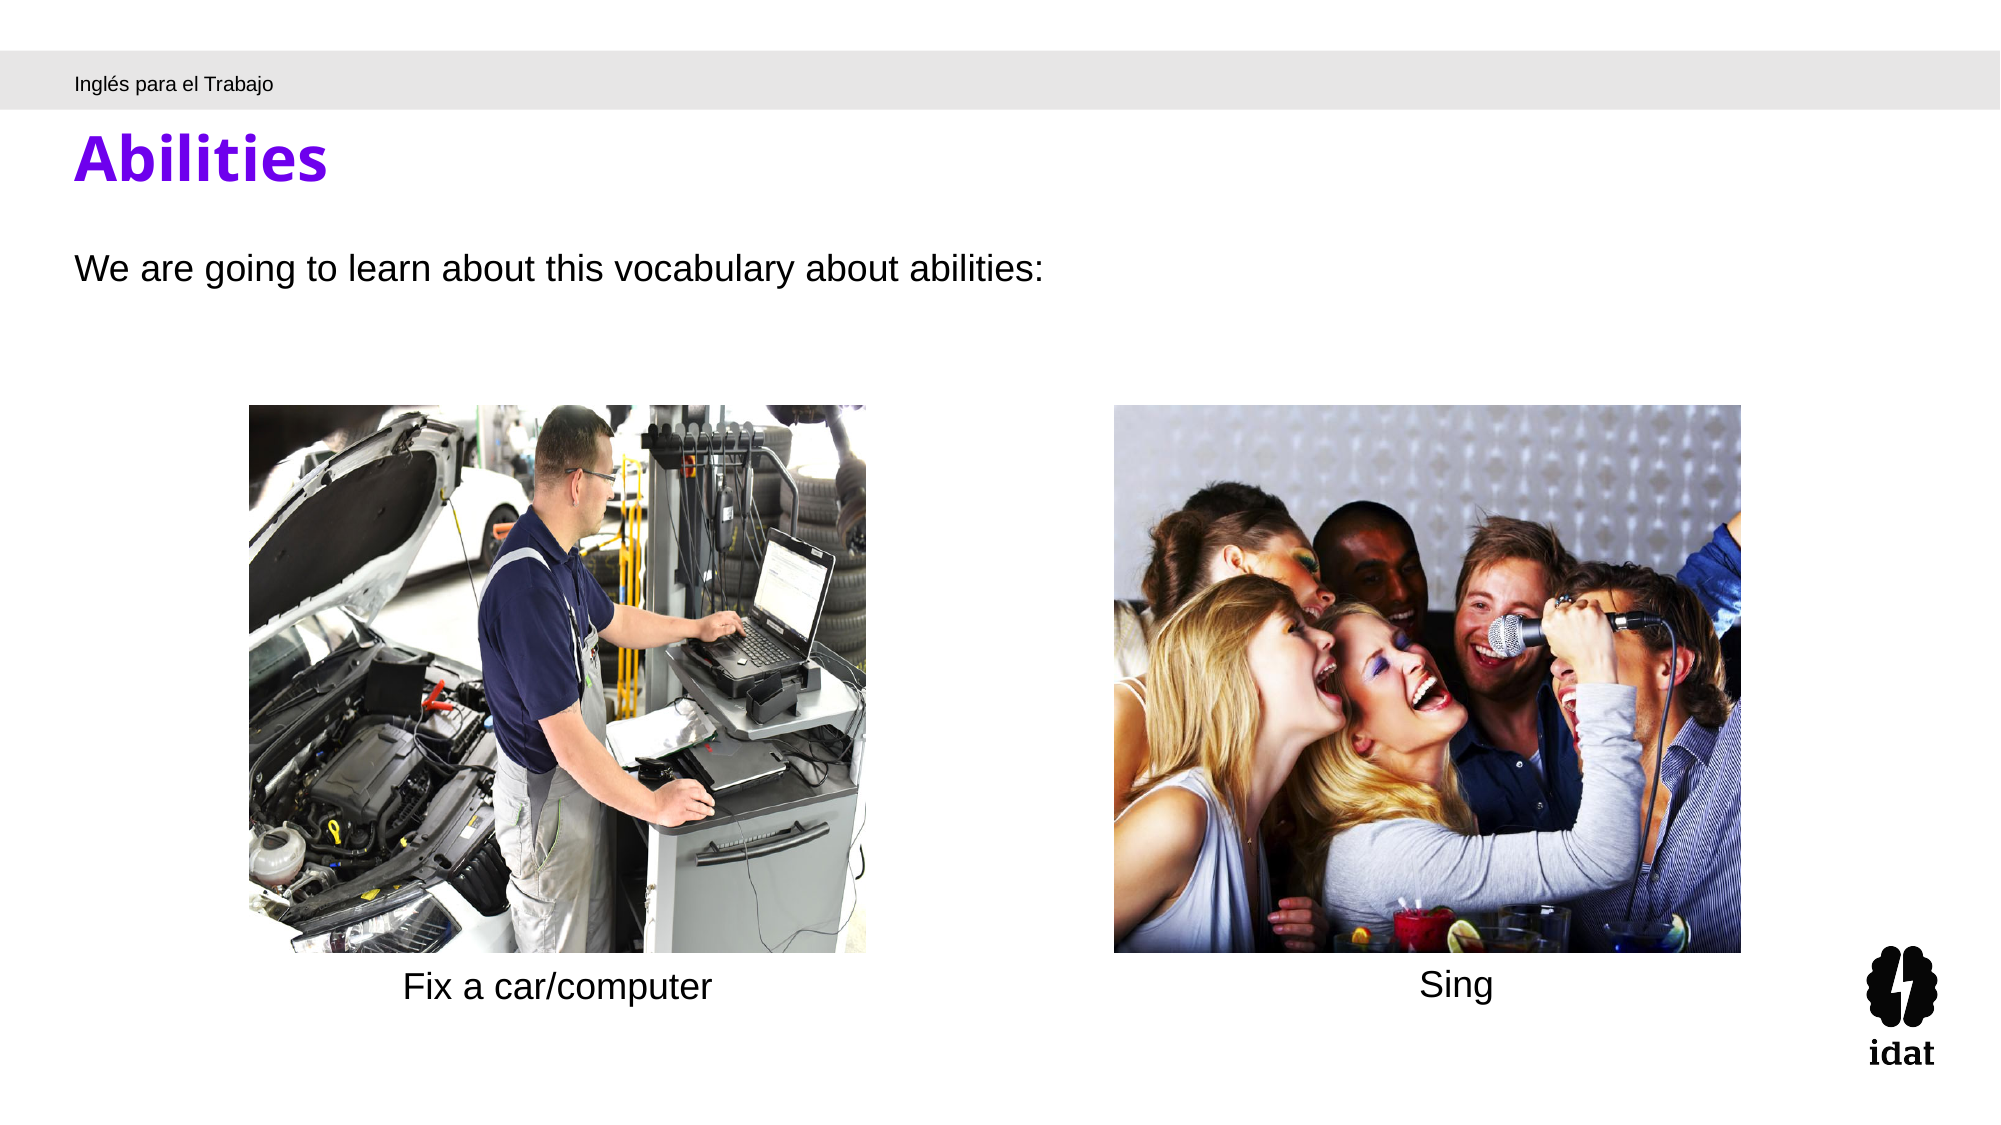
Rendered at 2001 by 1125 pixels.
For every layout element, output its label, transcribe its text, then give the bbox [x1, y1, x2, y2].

list Abilities [74, 129, 973, 207]
text_box Sing [1335, 953, 1578, 1013]
picture [249, 405, 866, 953]
text_box Fix a car/computer [361, 954, 754, 1015]
picture [1114, 405, 1741, 953]
text_box We are going to learn about this vocabulary about abilities: [74, 207, 1658, 436]
picture [1866, 946, 1938, 1065]
list Inglés para el Trabajo [74, 58, 690, 106]
